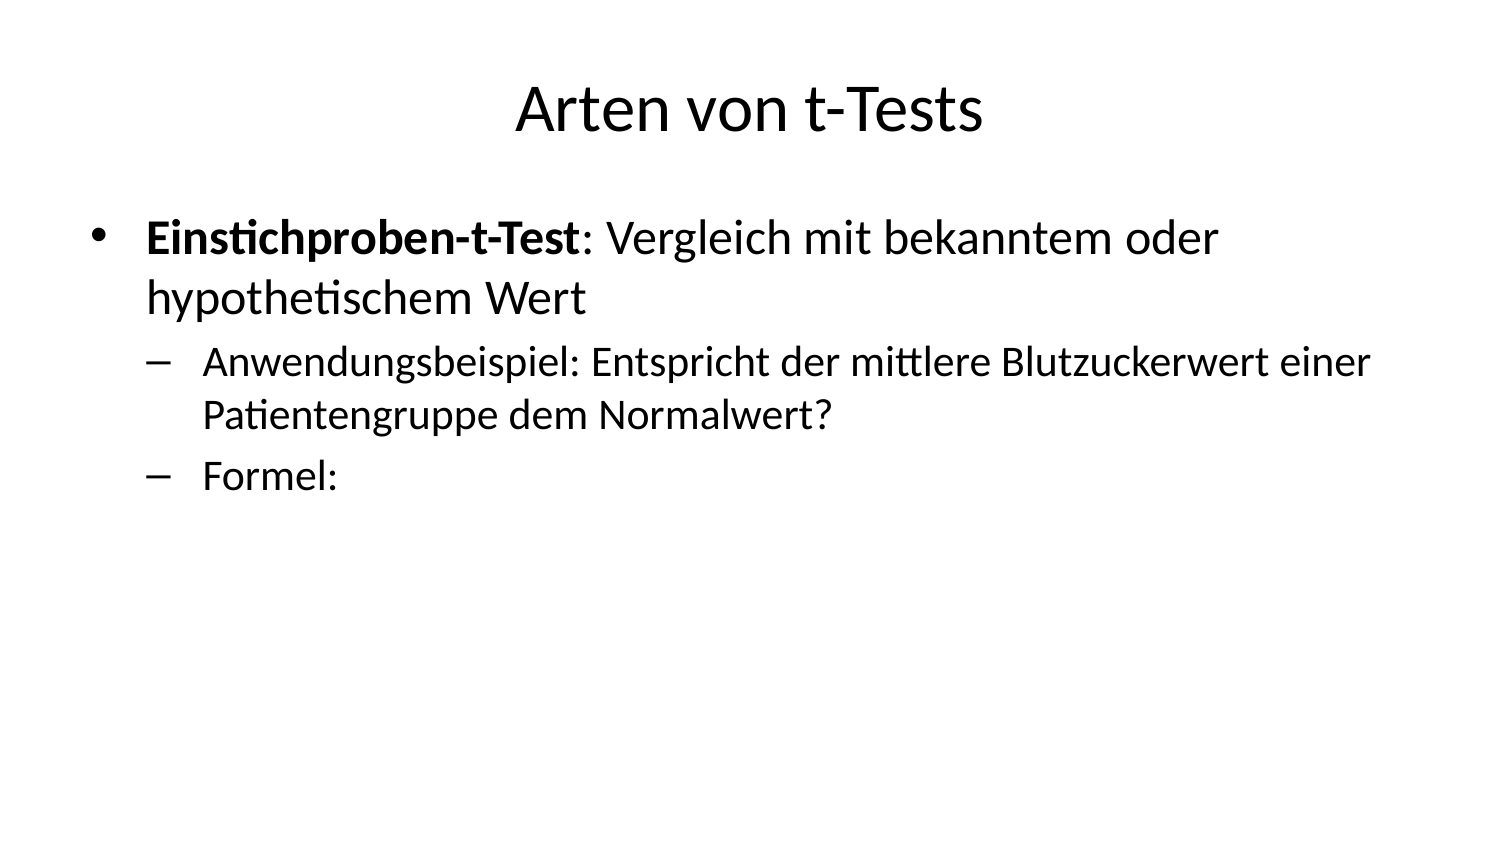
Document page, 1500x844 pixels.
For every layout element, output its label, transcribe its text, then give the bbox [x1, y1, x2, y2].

title Arten von t-Tests [75, 33, 1425, 175]
